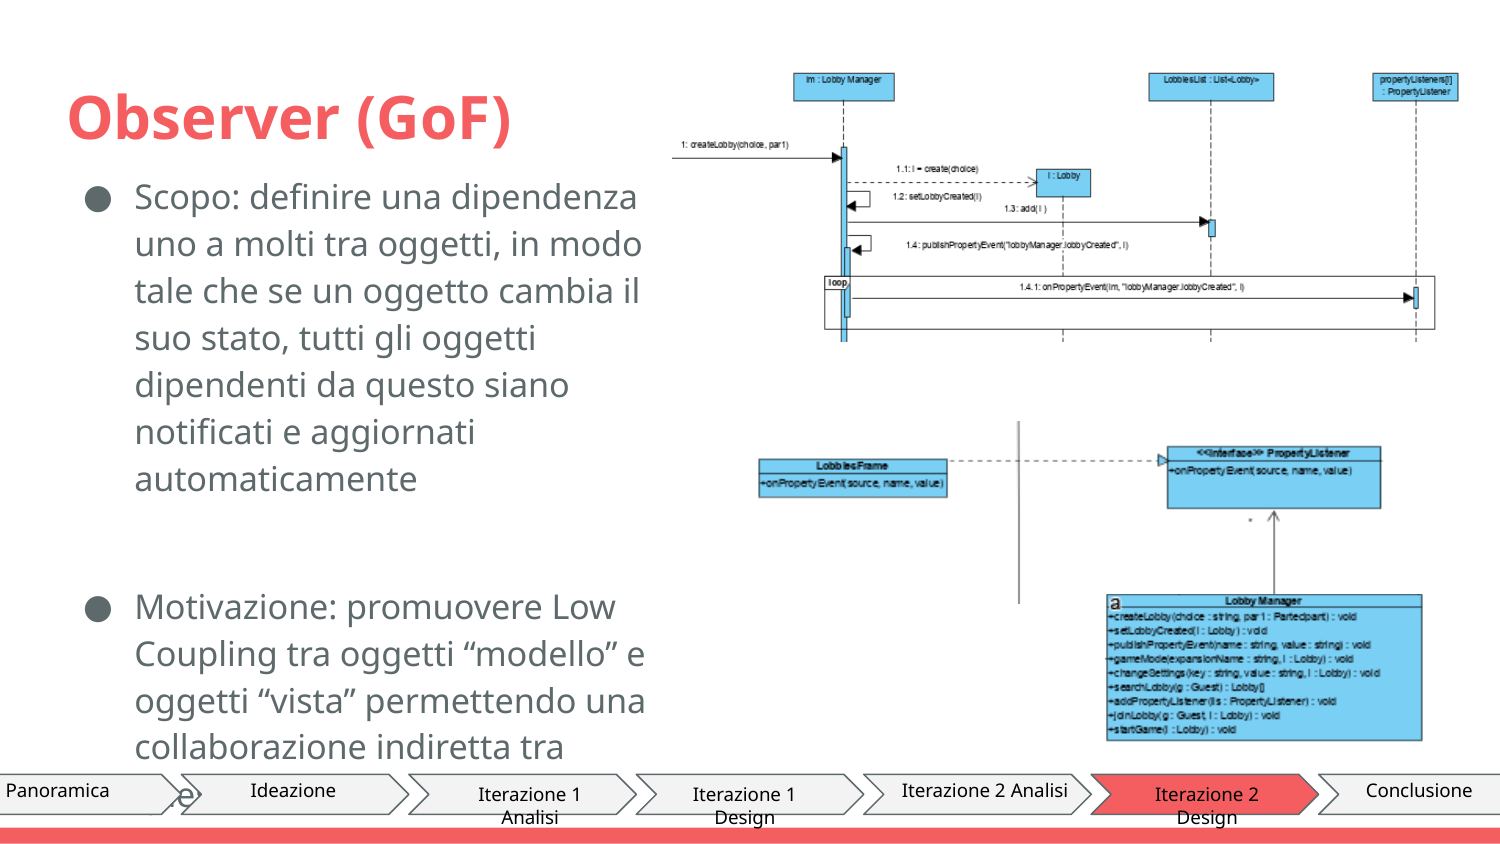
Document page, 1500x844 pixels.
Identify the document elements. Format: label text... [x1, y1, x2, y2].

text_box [0, 767, 1500, 822]
list Scopo: definire una dipendenza uno a molti tra oggetti, in modo tale che se un oggetto cambia il suo stato, tutti gli oggetti dipendenti da questo siano notificati e aggiornati automaticamente Motivazione: promuovere Low Coupling tra oggetti “modello” e oggetti “vista” permettendo una collaborazione indiretta tra questi [51, 154, 678, 767]
picture [754, 421, 1426, 744]
title Observer (GoF) [51, 64, 669, 154]
picture [671, 63, 1474, 343]
